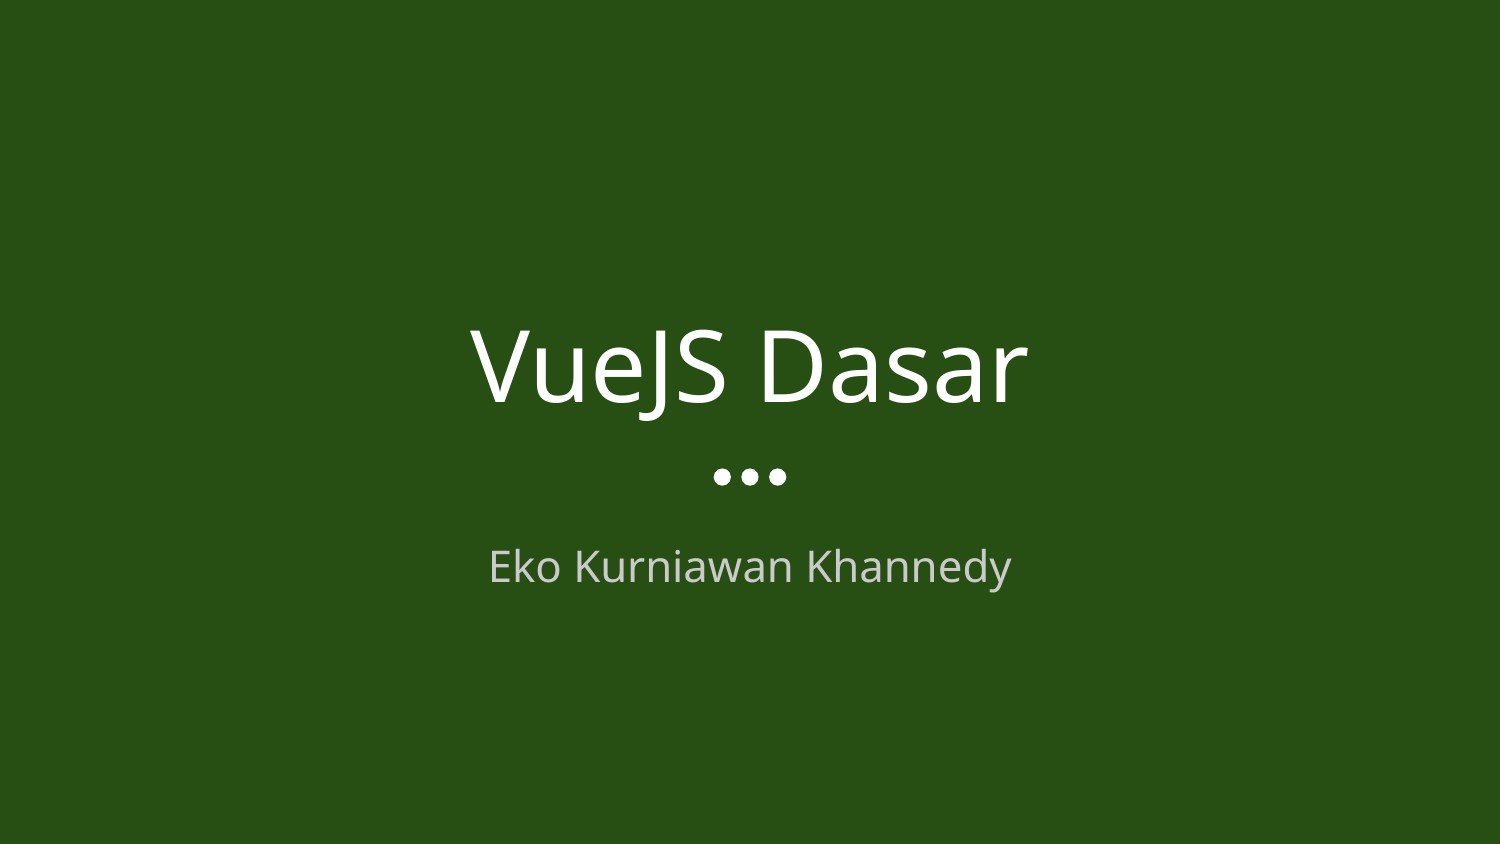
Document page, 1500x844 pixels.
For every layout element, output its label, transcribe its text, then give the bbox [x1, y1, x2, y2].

subtitle Eko Kurniawan Khannedy [110, 520, 1390, 651]
title VueJS Dasar [110, 162, 1390, 447]
